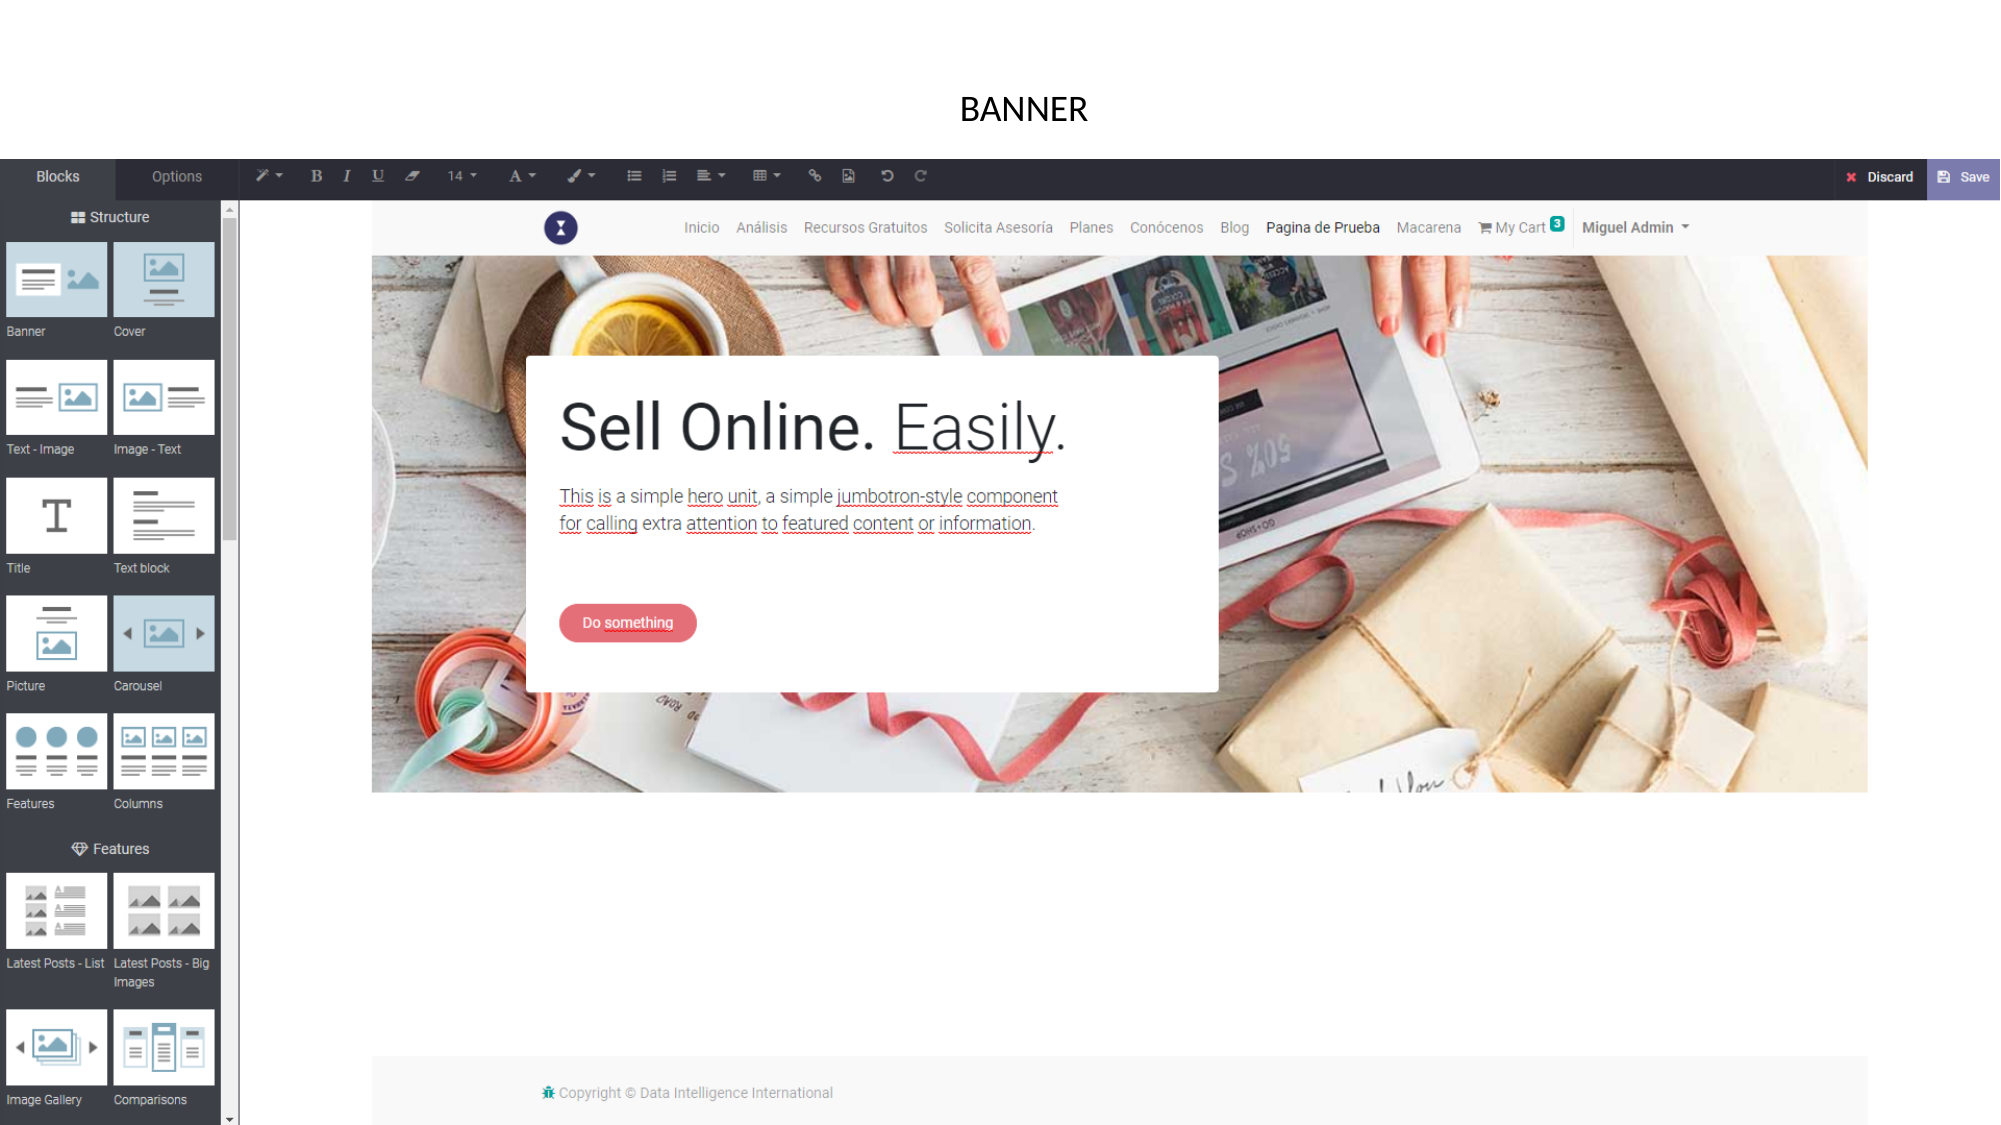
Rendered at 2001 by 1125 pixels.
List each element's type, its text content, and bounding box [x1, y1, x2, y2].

picture [0, 159, 2000, 1125]
text_box BANNER [945, 76, 1104, 137]
